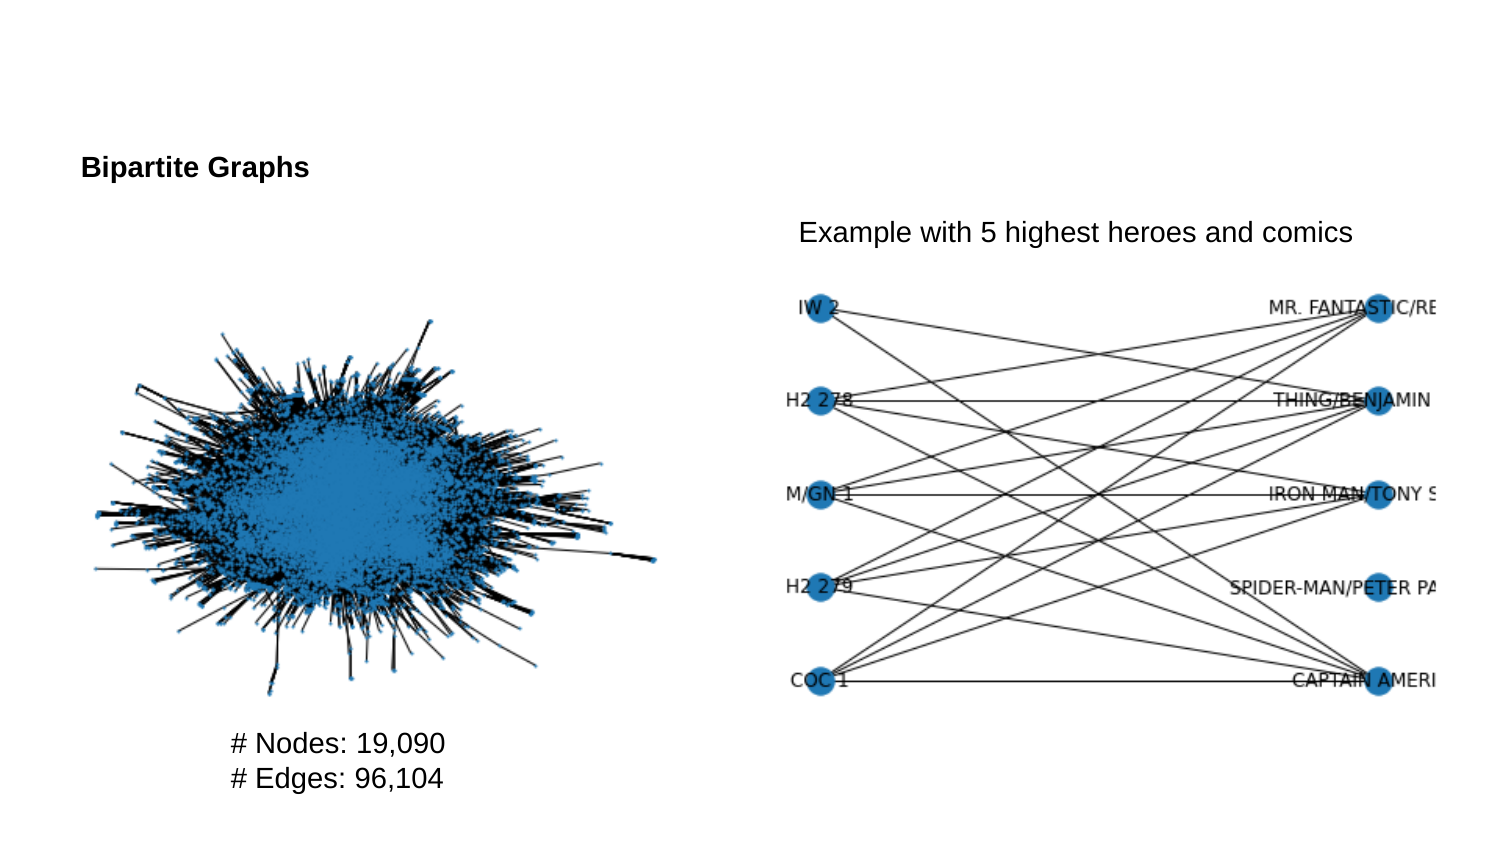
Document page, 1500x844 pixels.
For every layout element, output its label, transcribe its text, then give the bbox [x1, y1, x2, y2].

text_box Example with 5 highest heroes and comics [783, 198, 1414, 257]
text_box # Nodes: 19,090 # Edges: 96,104 [215, 752, 474, 810]
text_box Bipartite Graphs [65, 133, 558, 198]
picture [749, 258, 1447, 731]
picture [25, 271, 723, 744]
